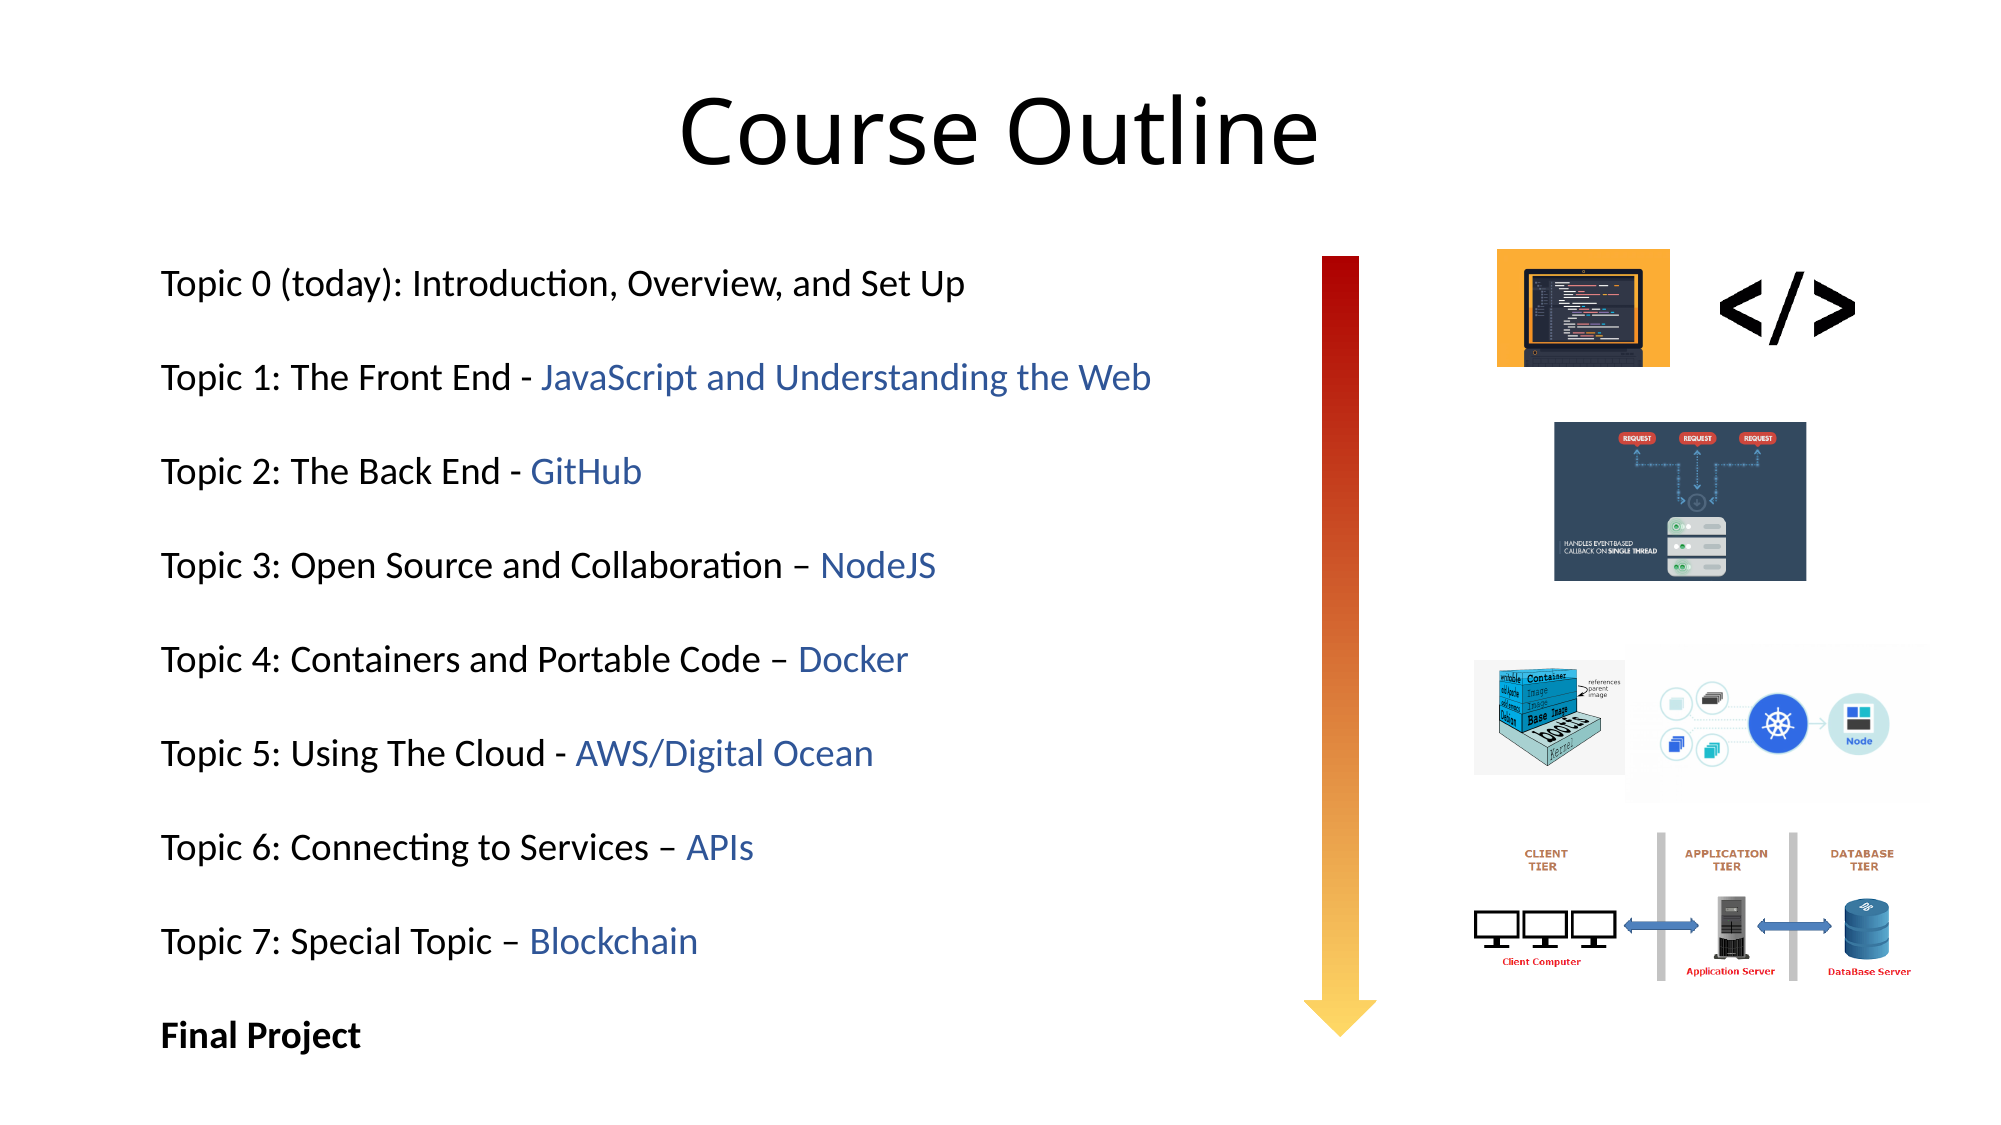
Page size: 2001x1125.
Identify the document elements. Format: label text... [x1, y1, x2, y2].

picture [1720, 240, 1855, 376]
picture [1473, 644, 1930, 803]
picture [1497, 249, 1670, 367]
text_box [1301, 254, 1380, 1039]
title Course Outline [137, 26, 1863, 245]
picture [1473, 832, 1912, 981]
picture [1554, 422, 1807, 581]
list Topic 0 (today): Introduction, Overview, and Set Up Topic 1: The Front End - JavaScript and Understanding the Web Topic 2: The Back End - GitHub Topic 3: Open Source and Collaboration – NodeJS Topic 4: Containers and Portable Code – Docker Topic 5: Using The Cloud - AWS/Digital Ocean Topic 6: Connecting to Services – APIs Topic 7: Special Topic – Blockchain Final Project [145, 255, 1240, 1066]
